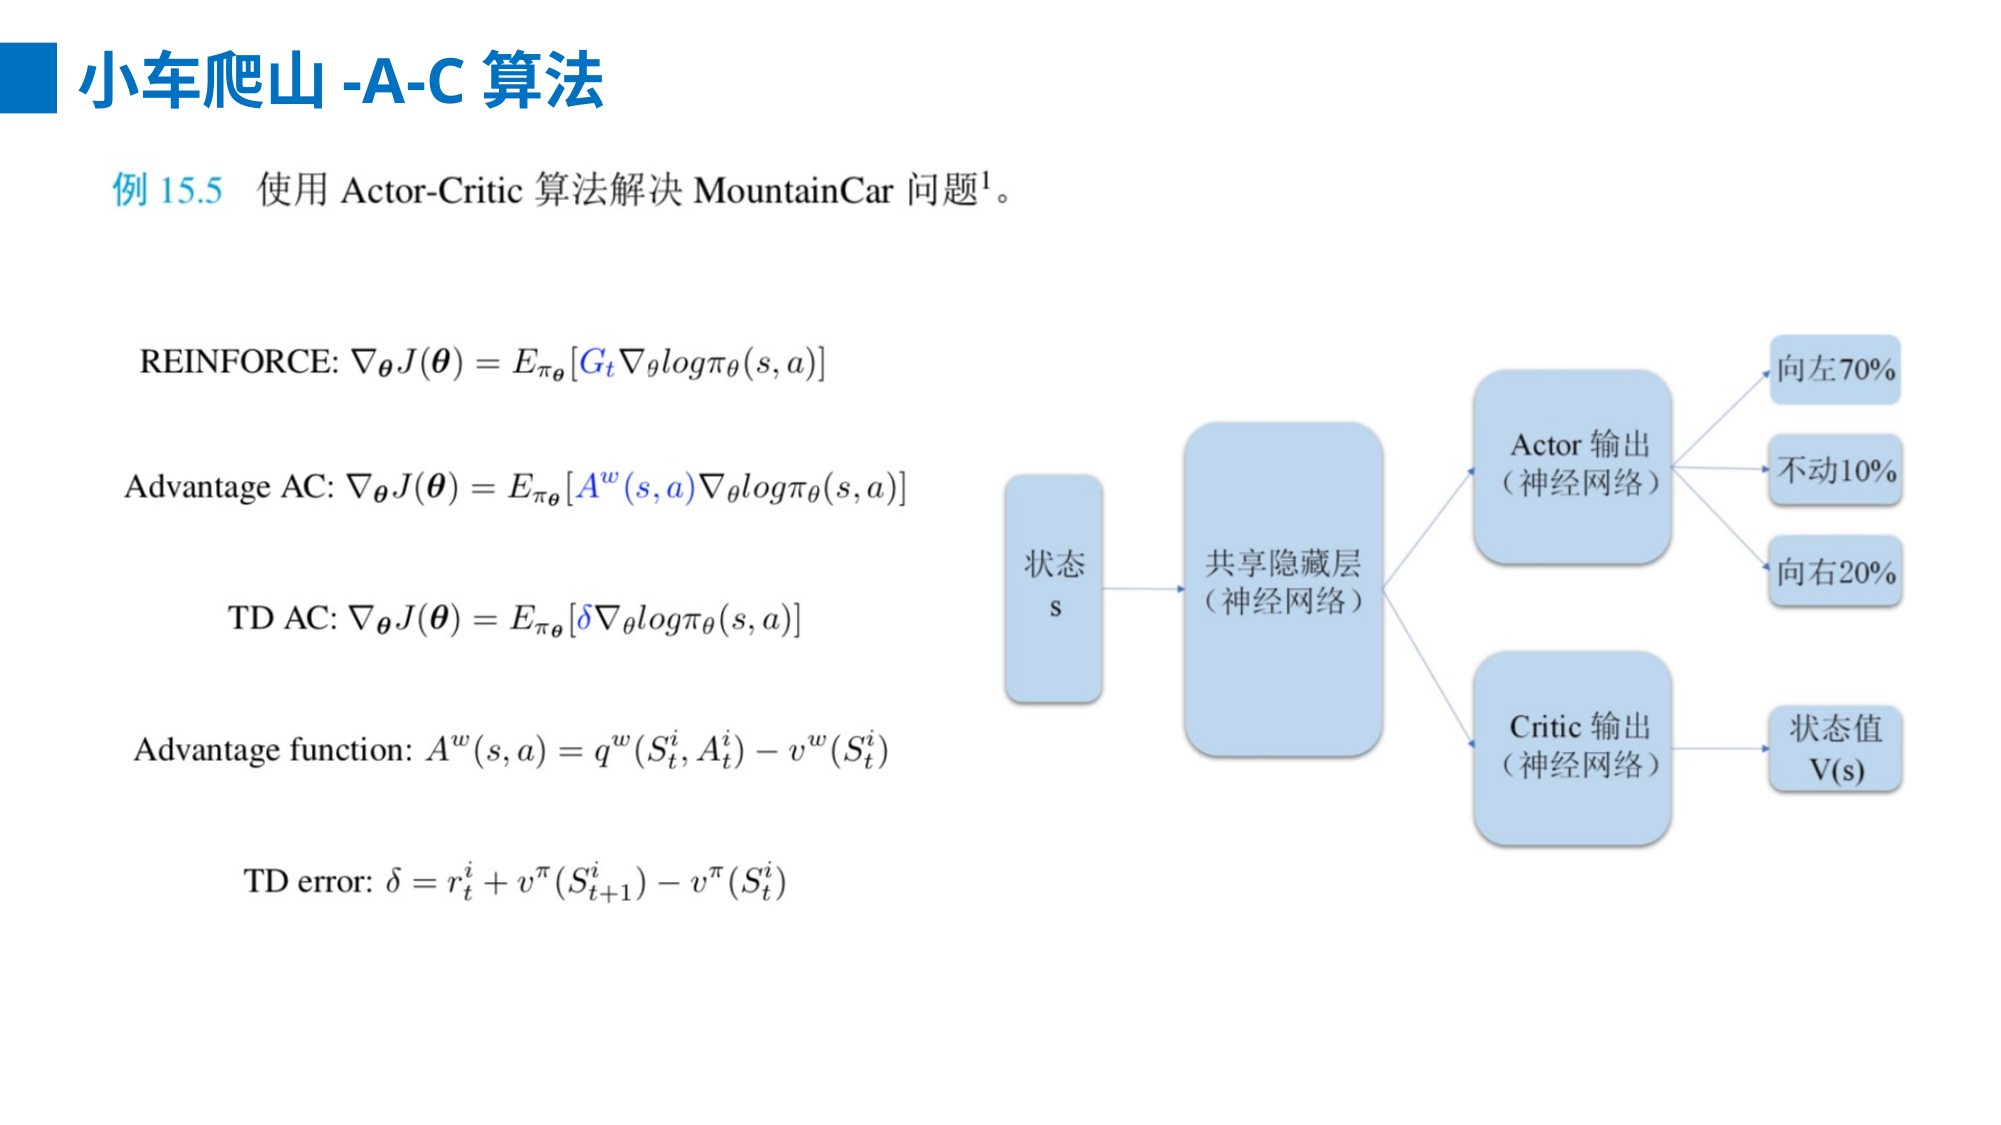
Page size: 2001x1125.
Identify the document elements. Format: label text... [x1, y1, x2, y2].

picture [120, 456, 913, 905]
picture [130, 333, 831, 390]
picture [105, 158, 1011, 216]
picture [986, 313, 1916, 861]
list 小车爬山-A-C算法 [77, 49, 1588, 107]
